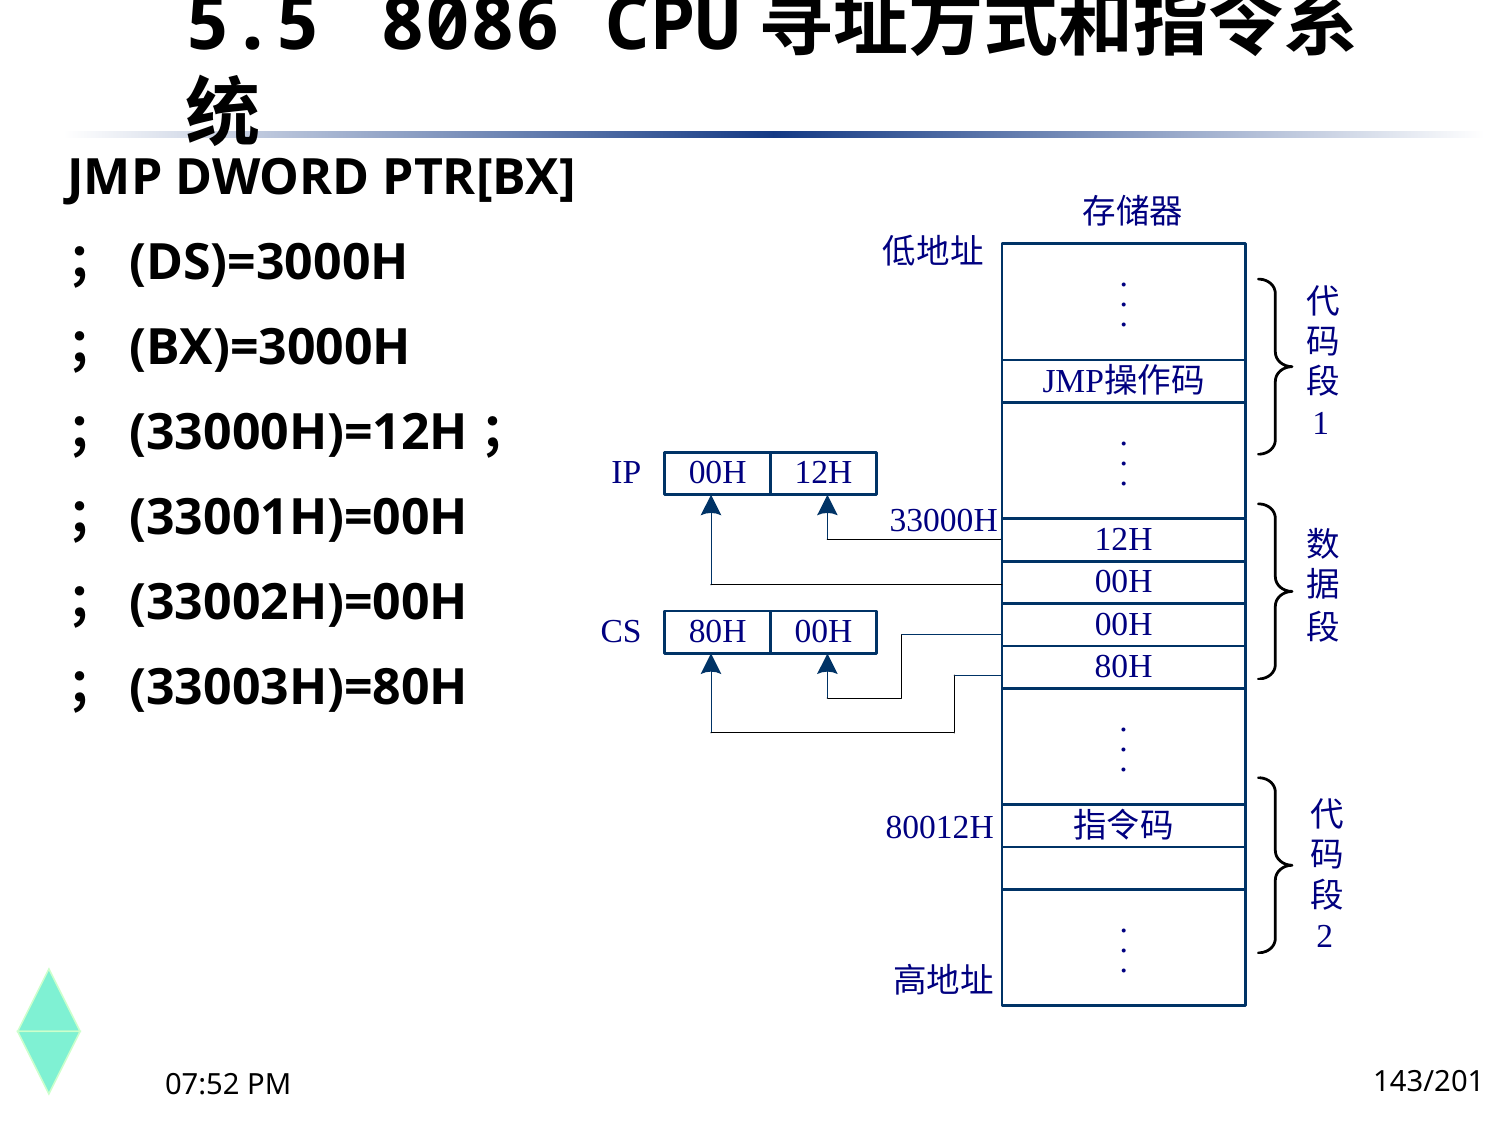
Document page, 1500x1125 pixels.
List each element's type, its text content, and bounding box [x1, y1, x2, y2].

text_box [596, 184, 1349, 1012]
slide_number 下午8时26分 [149, 1037, 463, 1113]
slide_number 143/201 [1186, 1034, 1500, 1111]
text_box 5.5 8086 CPU寻址方式和指令系统 [171, 0, 1424, 155]
text_box JMP DWORD PTR[BX] ；(DS)=3000H ；(BX)=3000H ；(33000H)=12H； ；(33001H)=00H ；(33002H)=00H ；(33003H)=80H [52, 332, 591, 722]
text_box JMP DWORD PTR[BX] ；(DS)=3000H ；(BX)=3000H ；(33000H)=12H； ；(33001H)=00H ；(33002H)=00H ；(33003H)=80H [52, 137, 644, 331]
